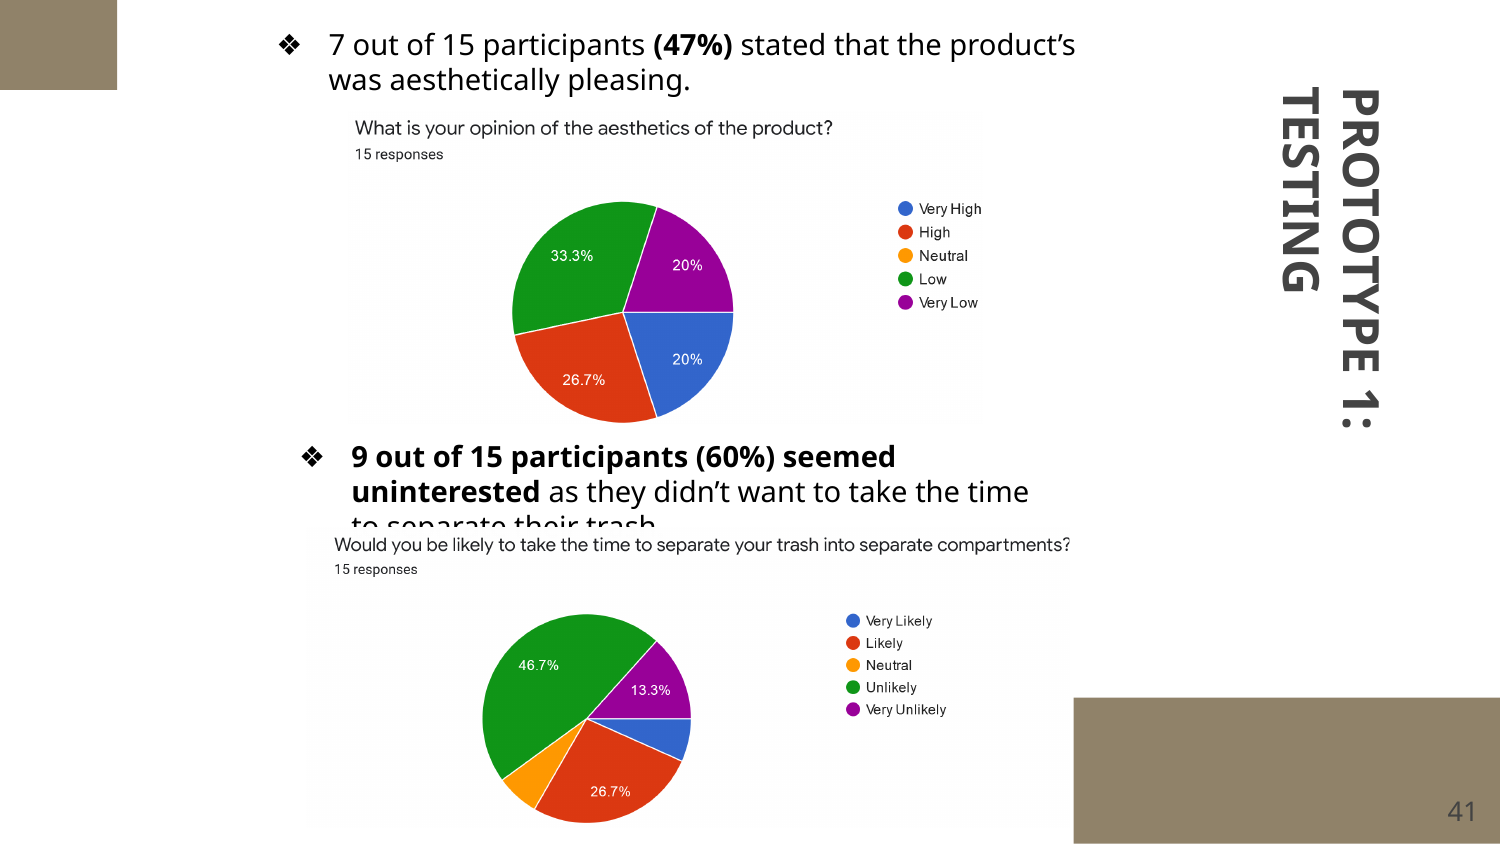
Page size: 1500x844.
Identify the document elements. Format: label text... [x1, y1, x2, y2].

text_box 7 out of 15 participants (47%) stated that the product’s was aesthetically pleasing. [238, 11, 1107, 112]
picture [305, 527, 1070, 828]
text_box [0, 0, 118, 90]
picture [348, 111, 983, 424]
text_box [1073, 697, 1500, 844]
text_box 9 out of 15 participants (60%) seemed uninterested as they didn’t want to take the time to separate their trash. [261, 423, 1057, 555]
slide_number ‹#› [1403, 779, 1494, 844]
title PROTOTYPE 1: TESTING [1328, 71, 1409, 643]
